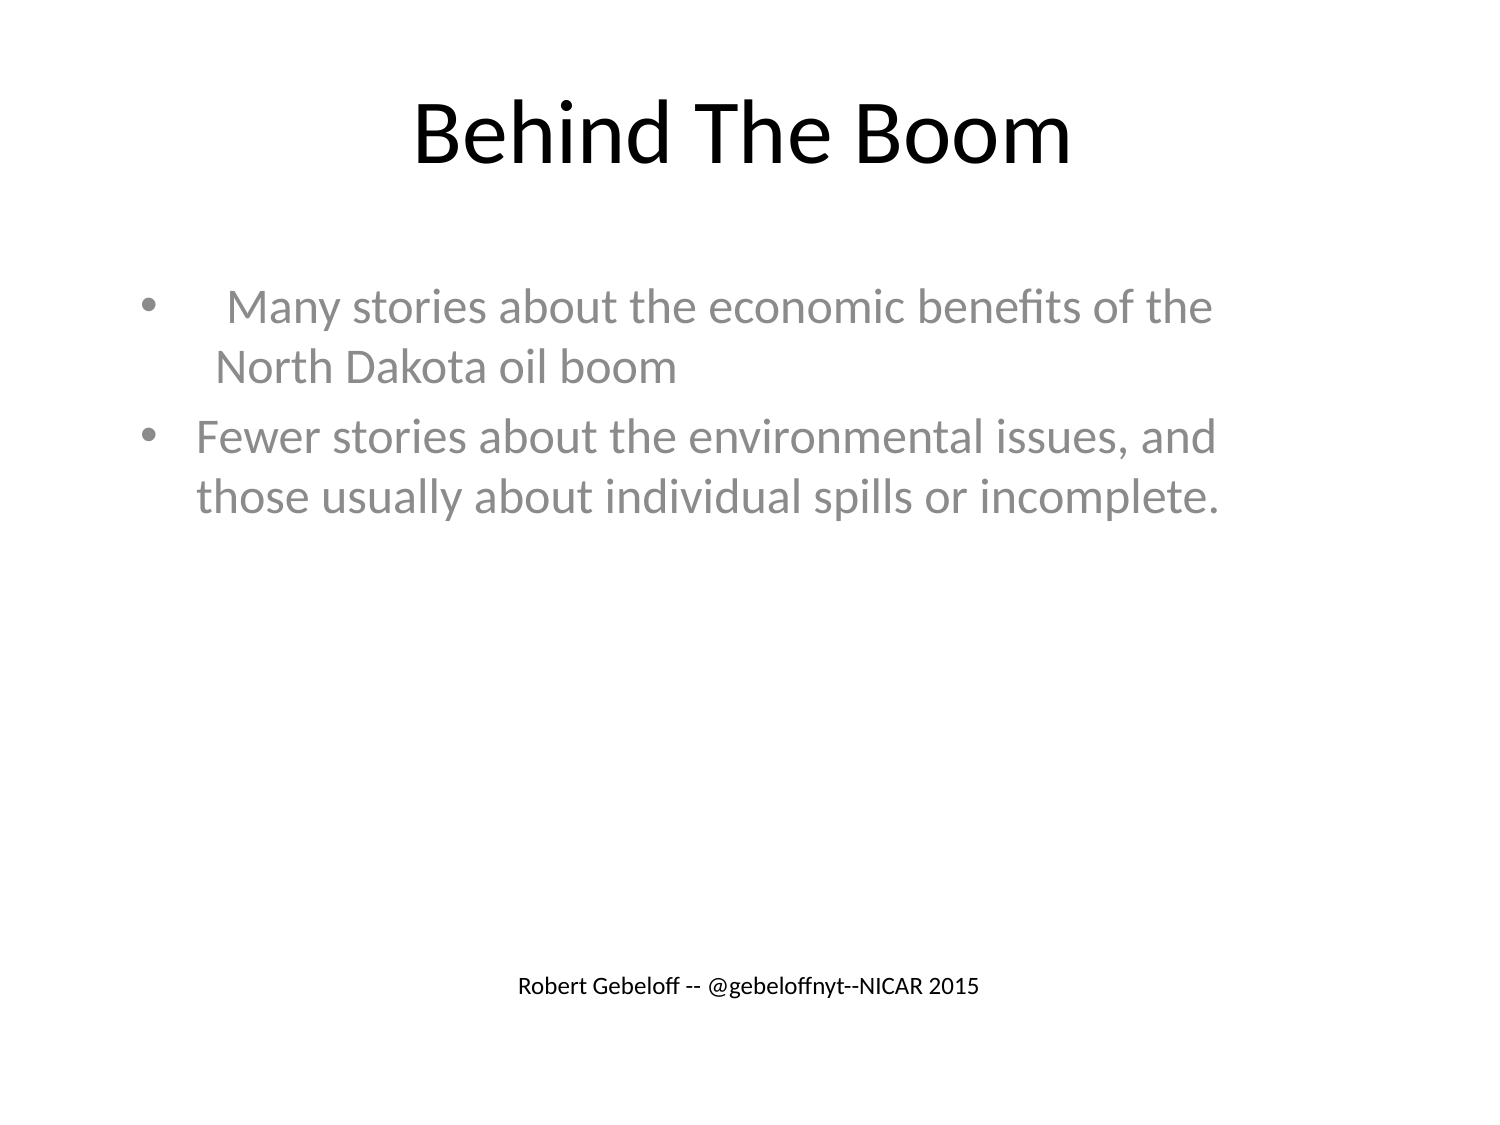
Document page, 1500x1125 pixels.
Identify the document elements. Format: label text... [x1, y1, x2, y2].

text_box Robert Gebeloff -- @gebeloffnyt--NICAR 2015 [125, 961, 1374, 1007]
title Behind The Boom [125, 1, 1363, 252]
subtitle Many stories about the economic benefits of the North Dakota oil boom Fewer stories about the environmental issues, and those usually about individual spills or incomplete. [125, 266, 1250, 938]
